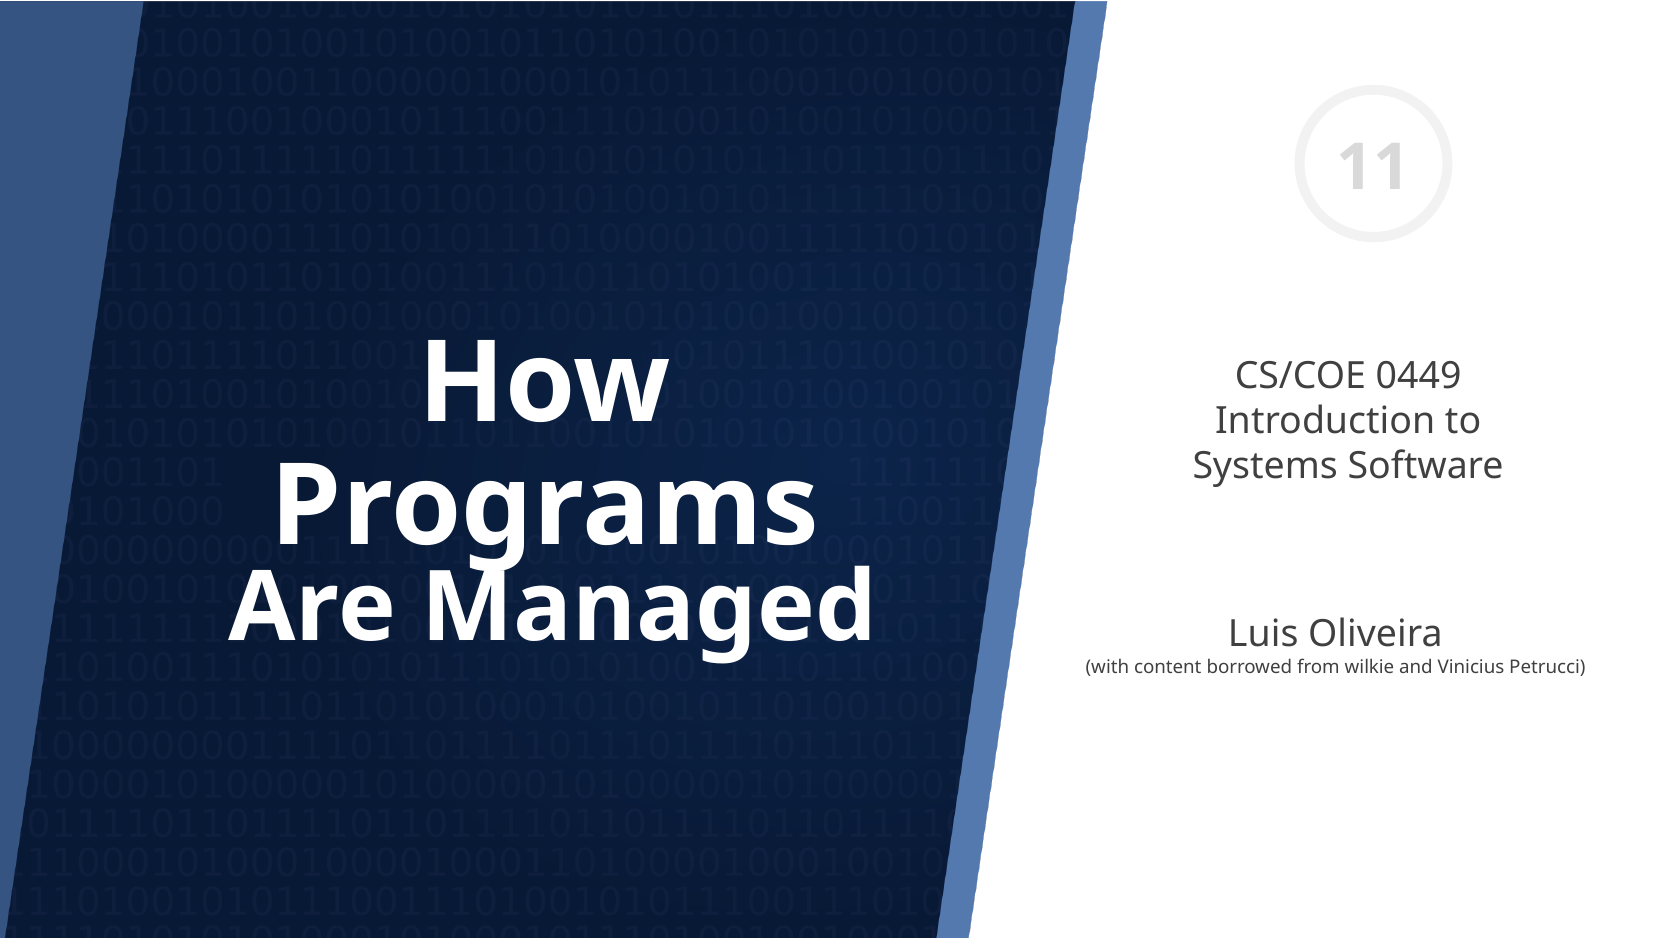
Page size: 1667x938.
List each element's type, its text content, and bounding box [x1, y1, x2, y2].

picture [0, 1, 1500, 938]
text_box Are Managed [0, 547, 1139, 671]
picture [1488, 460, 1498, 466]
text_box 11 [1298, 88, 1449, 238]
picture [1488, 469, 1500, 475]
title How Programs [208, 282, 882, 547]
